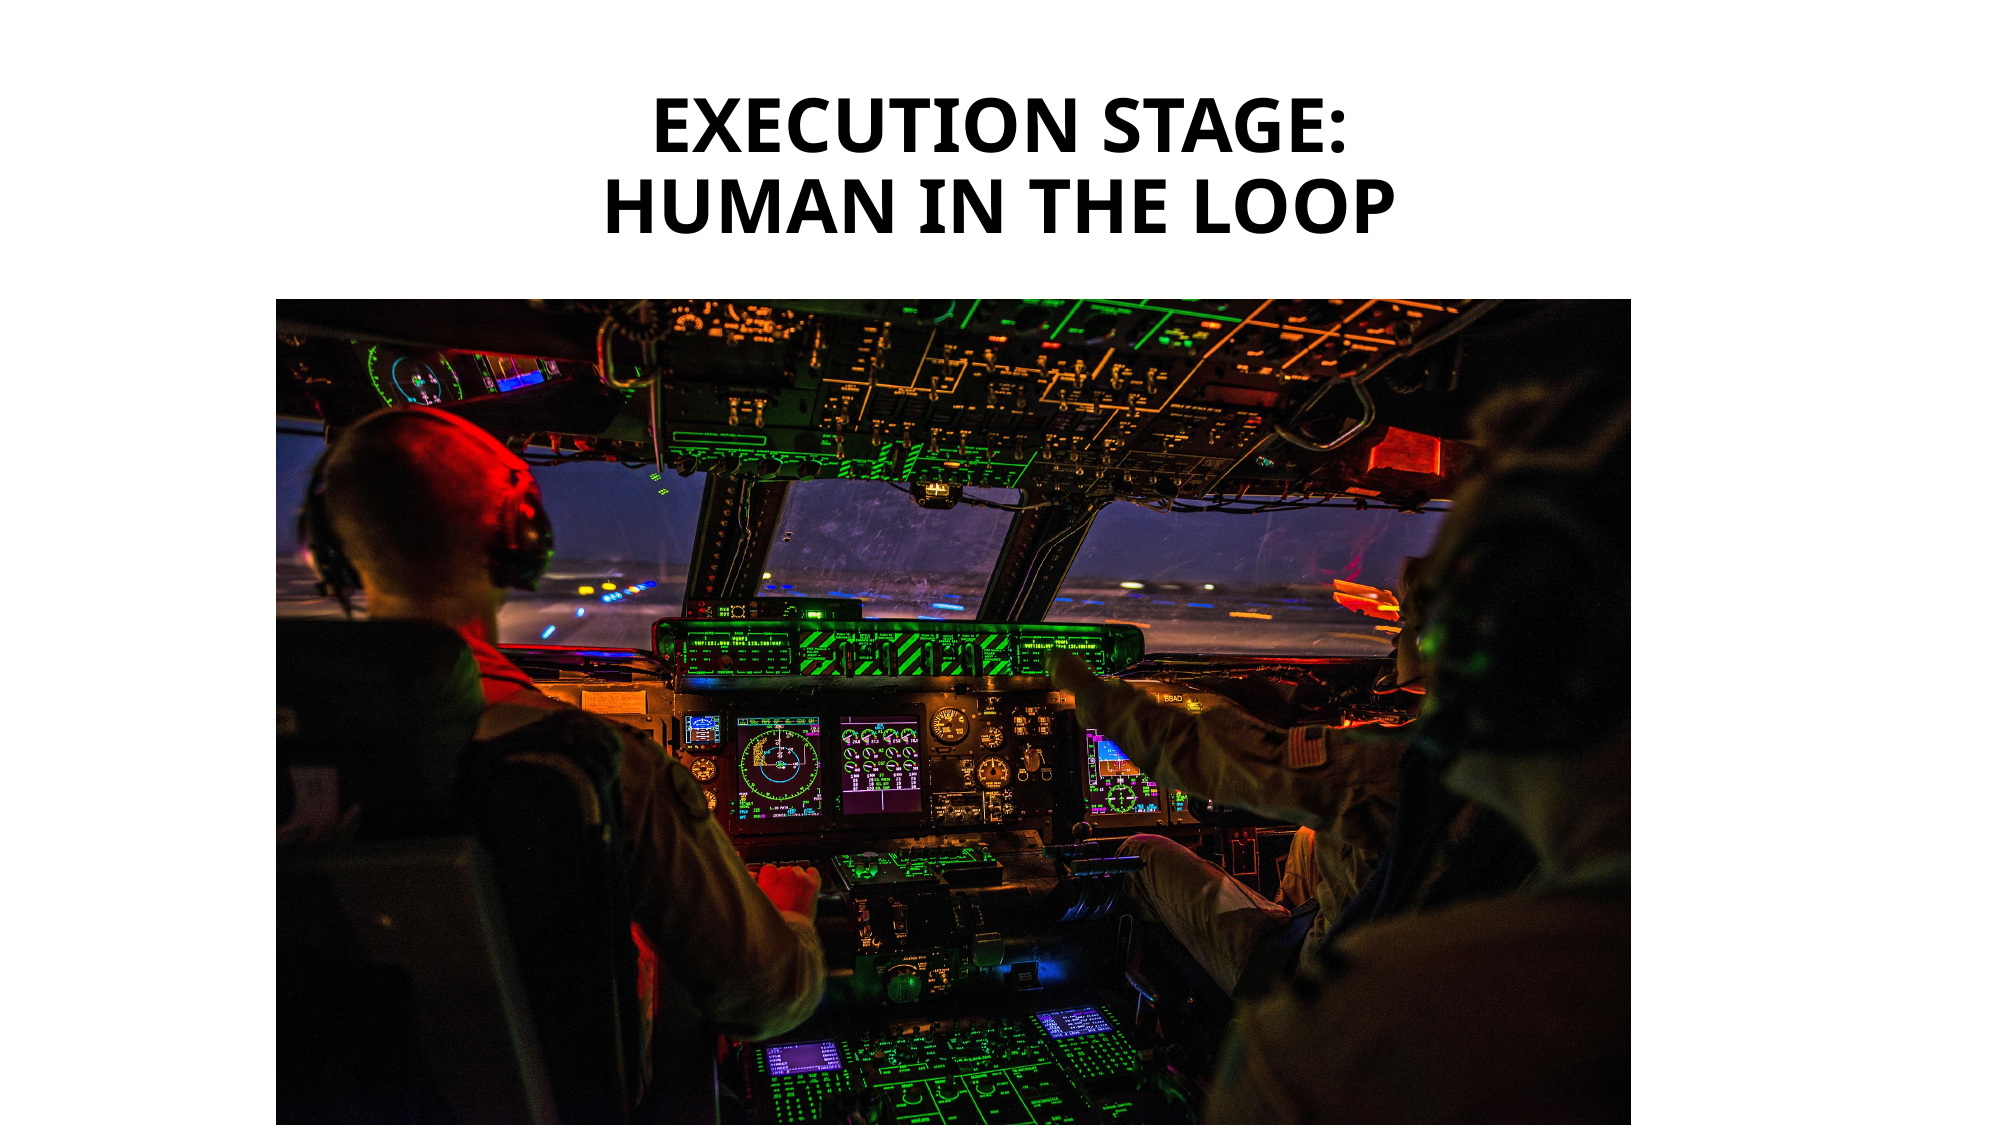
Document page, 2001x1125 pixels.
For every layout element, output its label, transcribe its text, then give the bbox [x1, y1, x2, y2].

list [276, 298, 1632, 1125]
title EXECUTION STAGE: HUMAN IN THE LOOP [137, 59, 1863, 278]
